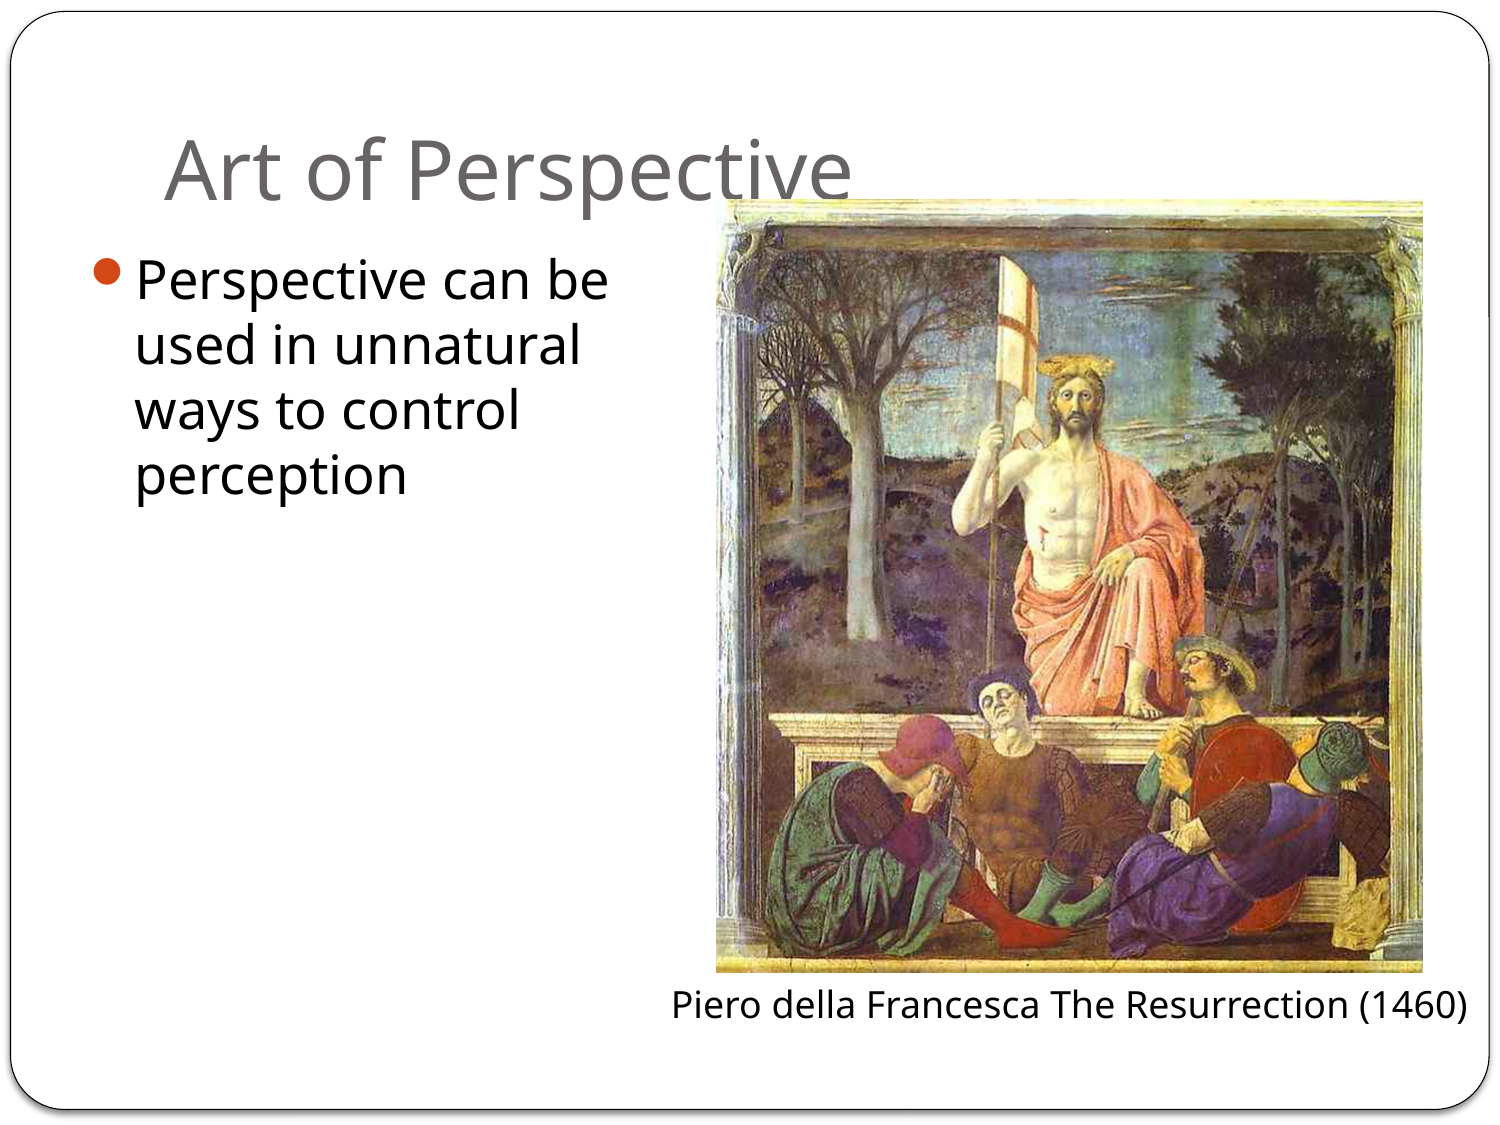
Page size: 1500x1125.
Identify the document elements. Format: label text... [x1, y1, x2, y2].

picture [716, 199, 1423, 973]
list Perspective can be used in unnatural ways to control perception [75, 237, 710, 1025]
text_box Piero della Francesca The Resurrection (1460) [656, 974, 1484, 1034]
title Art of Perspective [150, 45, 1425, 233]
